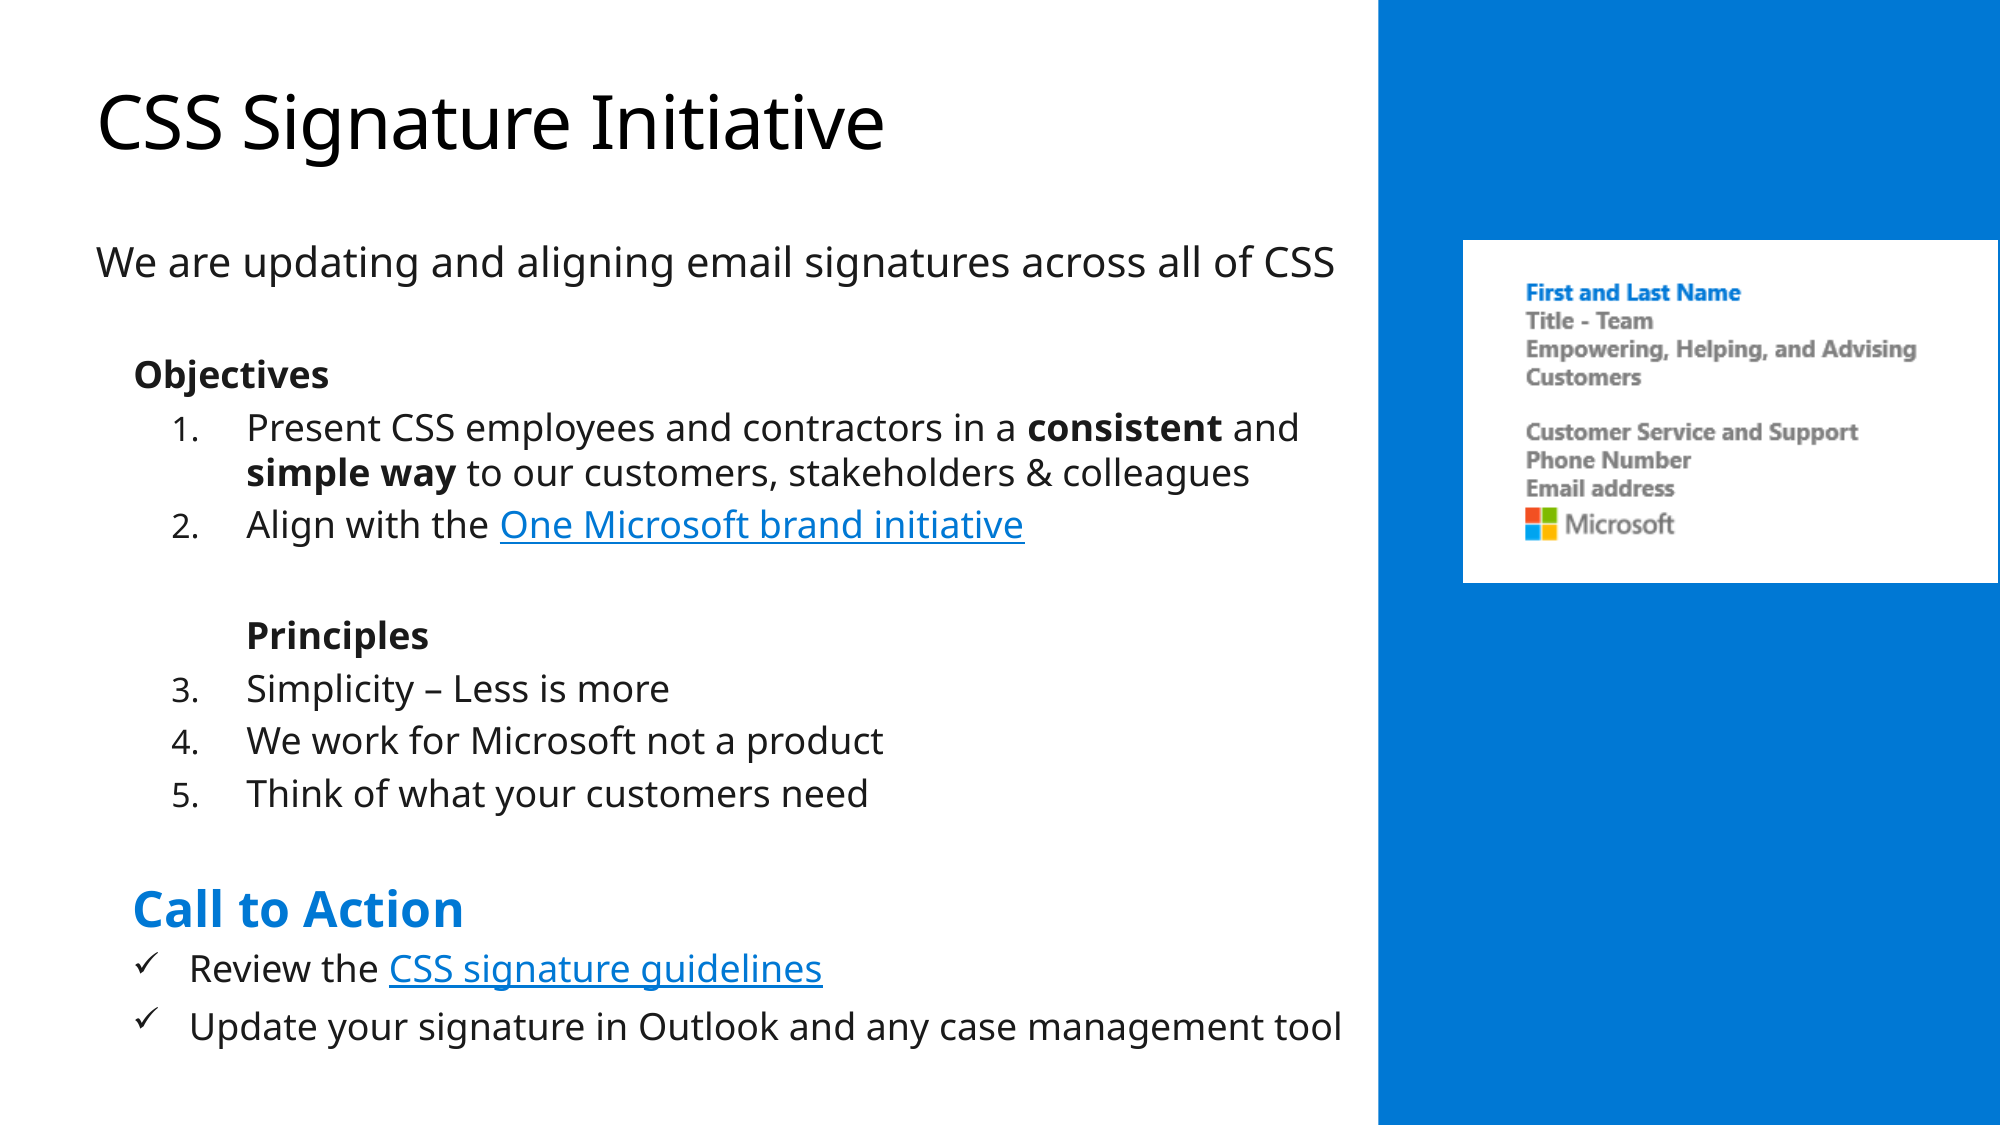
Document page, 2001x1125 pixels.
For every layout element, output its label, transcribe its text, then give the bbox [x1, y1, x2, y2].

picture [1463, 240, 1998, 584]
text_box [1377, 0, 2000, 1125]
text_box We are updating and aligning email signatures across all of CSS Objectives Present CSS employees and contractors in a consistent and simple way to our customers, stakeholders & colleagues Align with the One Microsoft brand initiative Principles Simplicity – Less is more We work for Microsoft not a product Think of what your customers need Call to Action Review the CSS signature guidelines Update your signature in Outlook and any case management tool [95, 235, 1347, 1107]
title CSS Signature Initiative [96, 75, 1377, 166]
